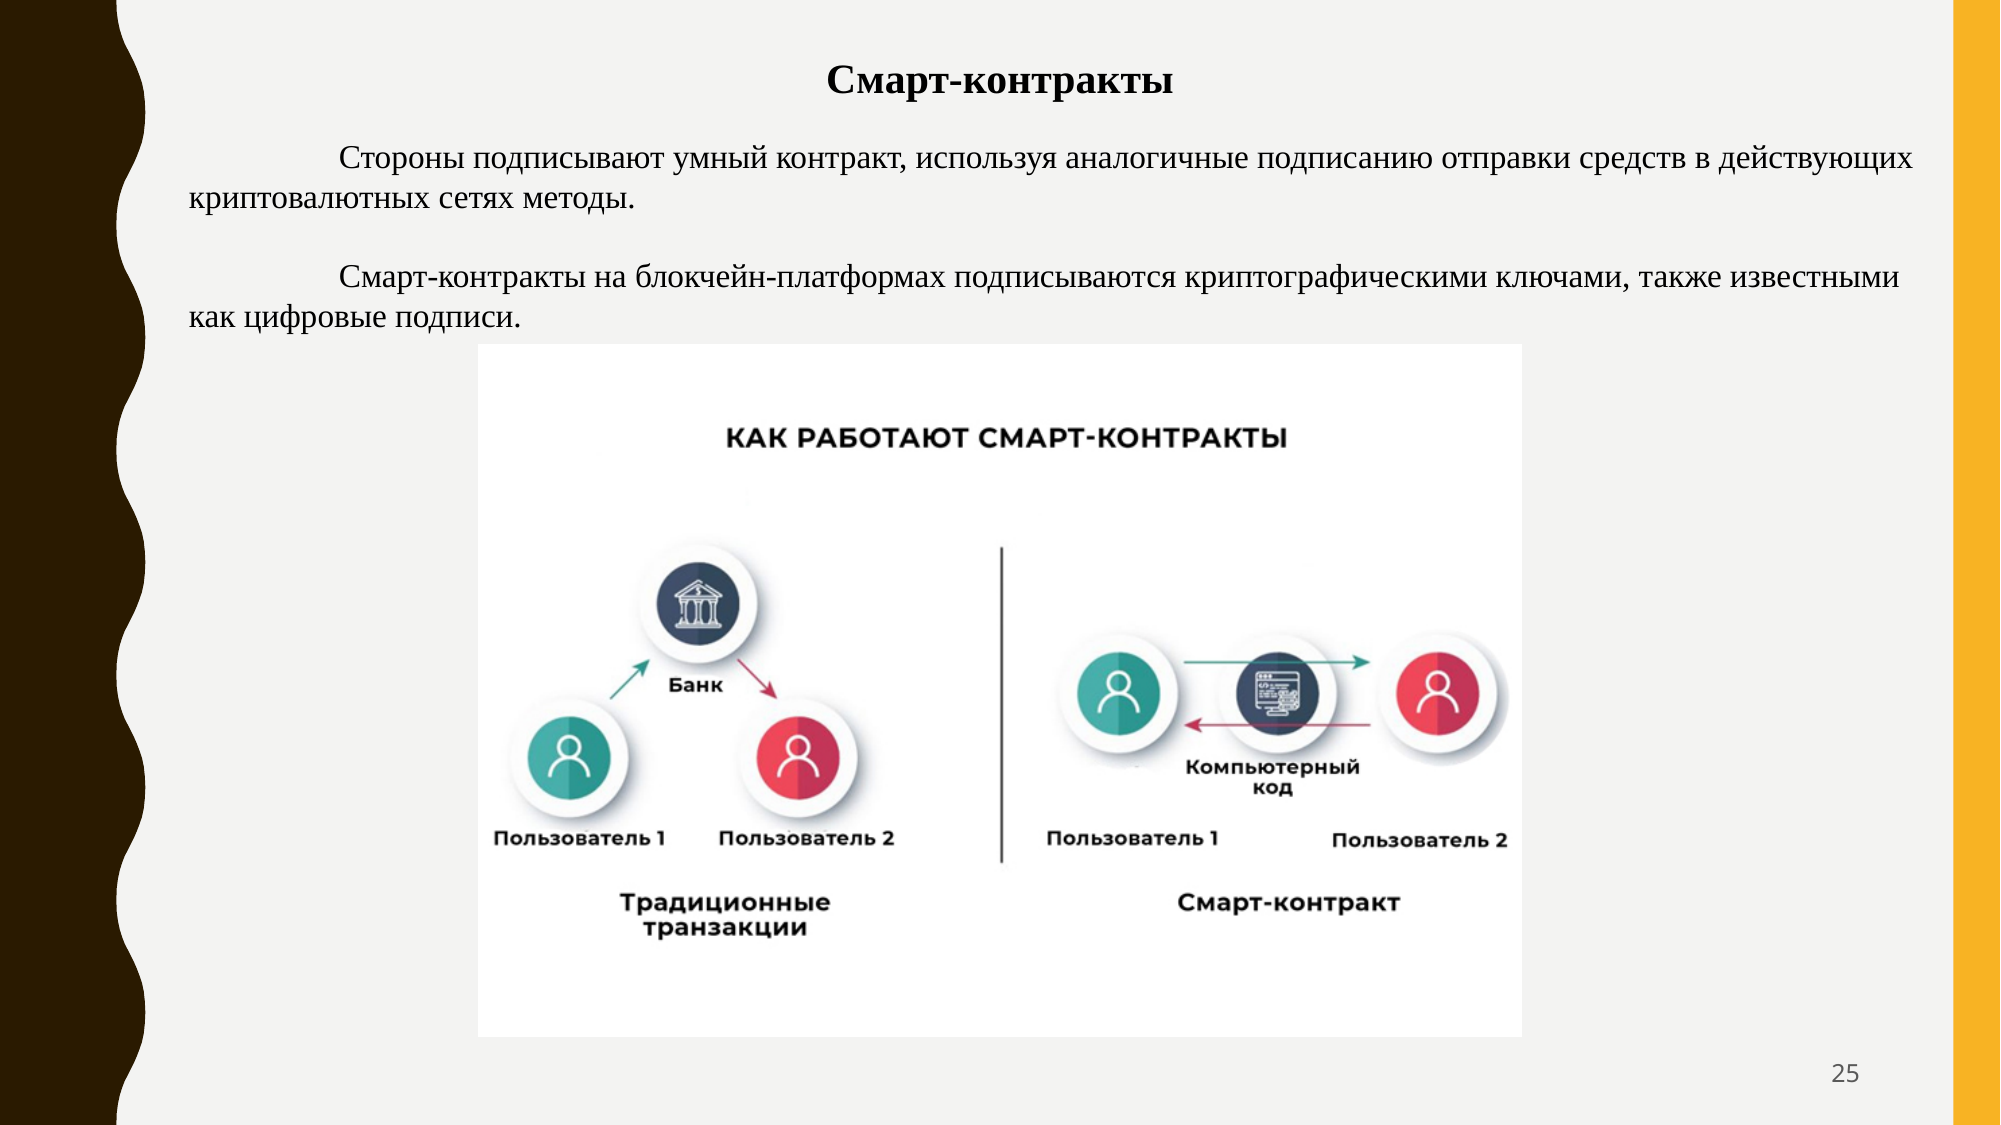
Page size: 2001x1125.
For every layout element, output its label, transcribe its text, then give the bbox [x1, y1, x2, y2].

text_box Смарт-контракты [0, 44, 2000, 109]
picture [478, 344, 1522, 1037]
slide_number 25 [1412, 1045, 1875, 1103]
text_box Стороны подписывают умный контракт, используя аналогичные подписанию отправки средств в действующих криптовалютных сетях методы. Смарт-контракты на блокчейн-платформах подписываются криптографическими ключами, также известными как цифровые подписи. [174, 127, 1943, 342]
